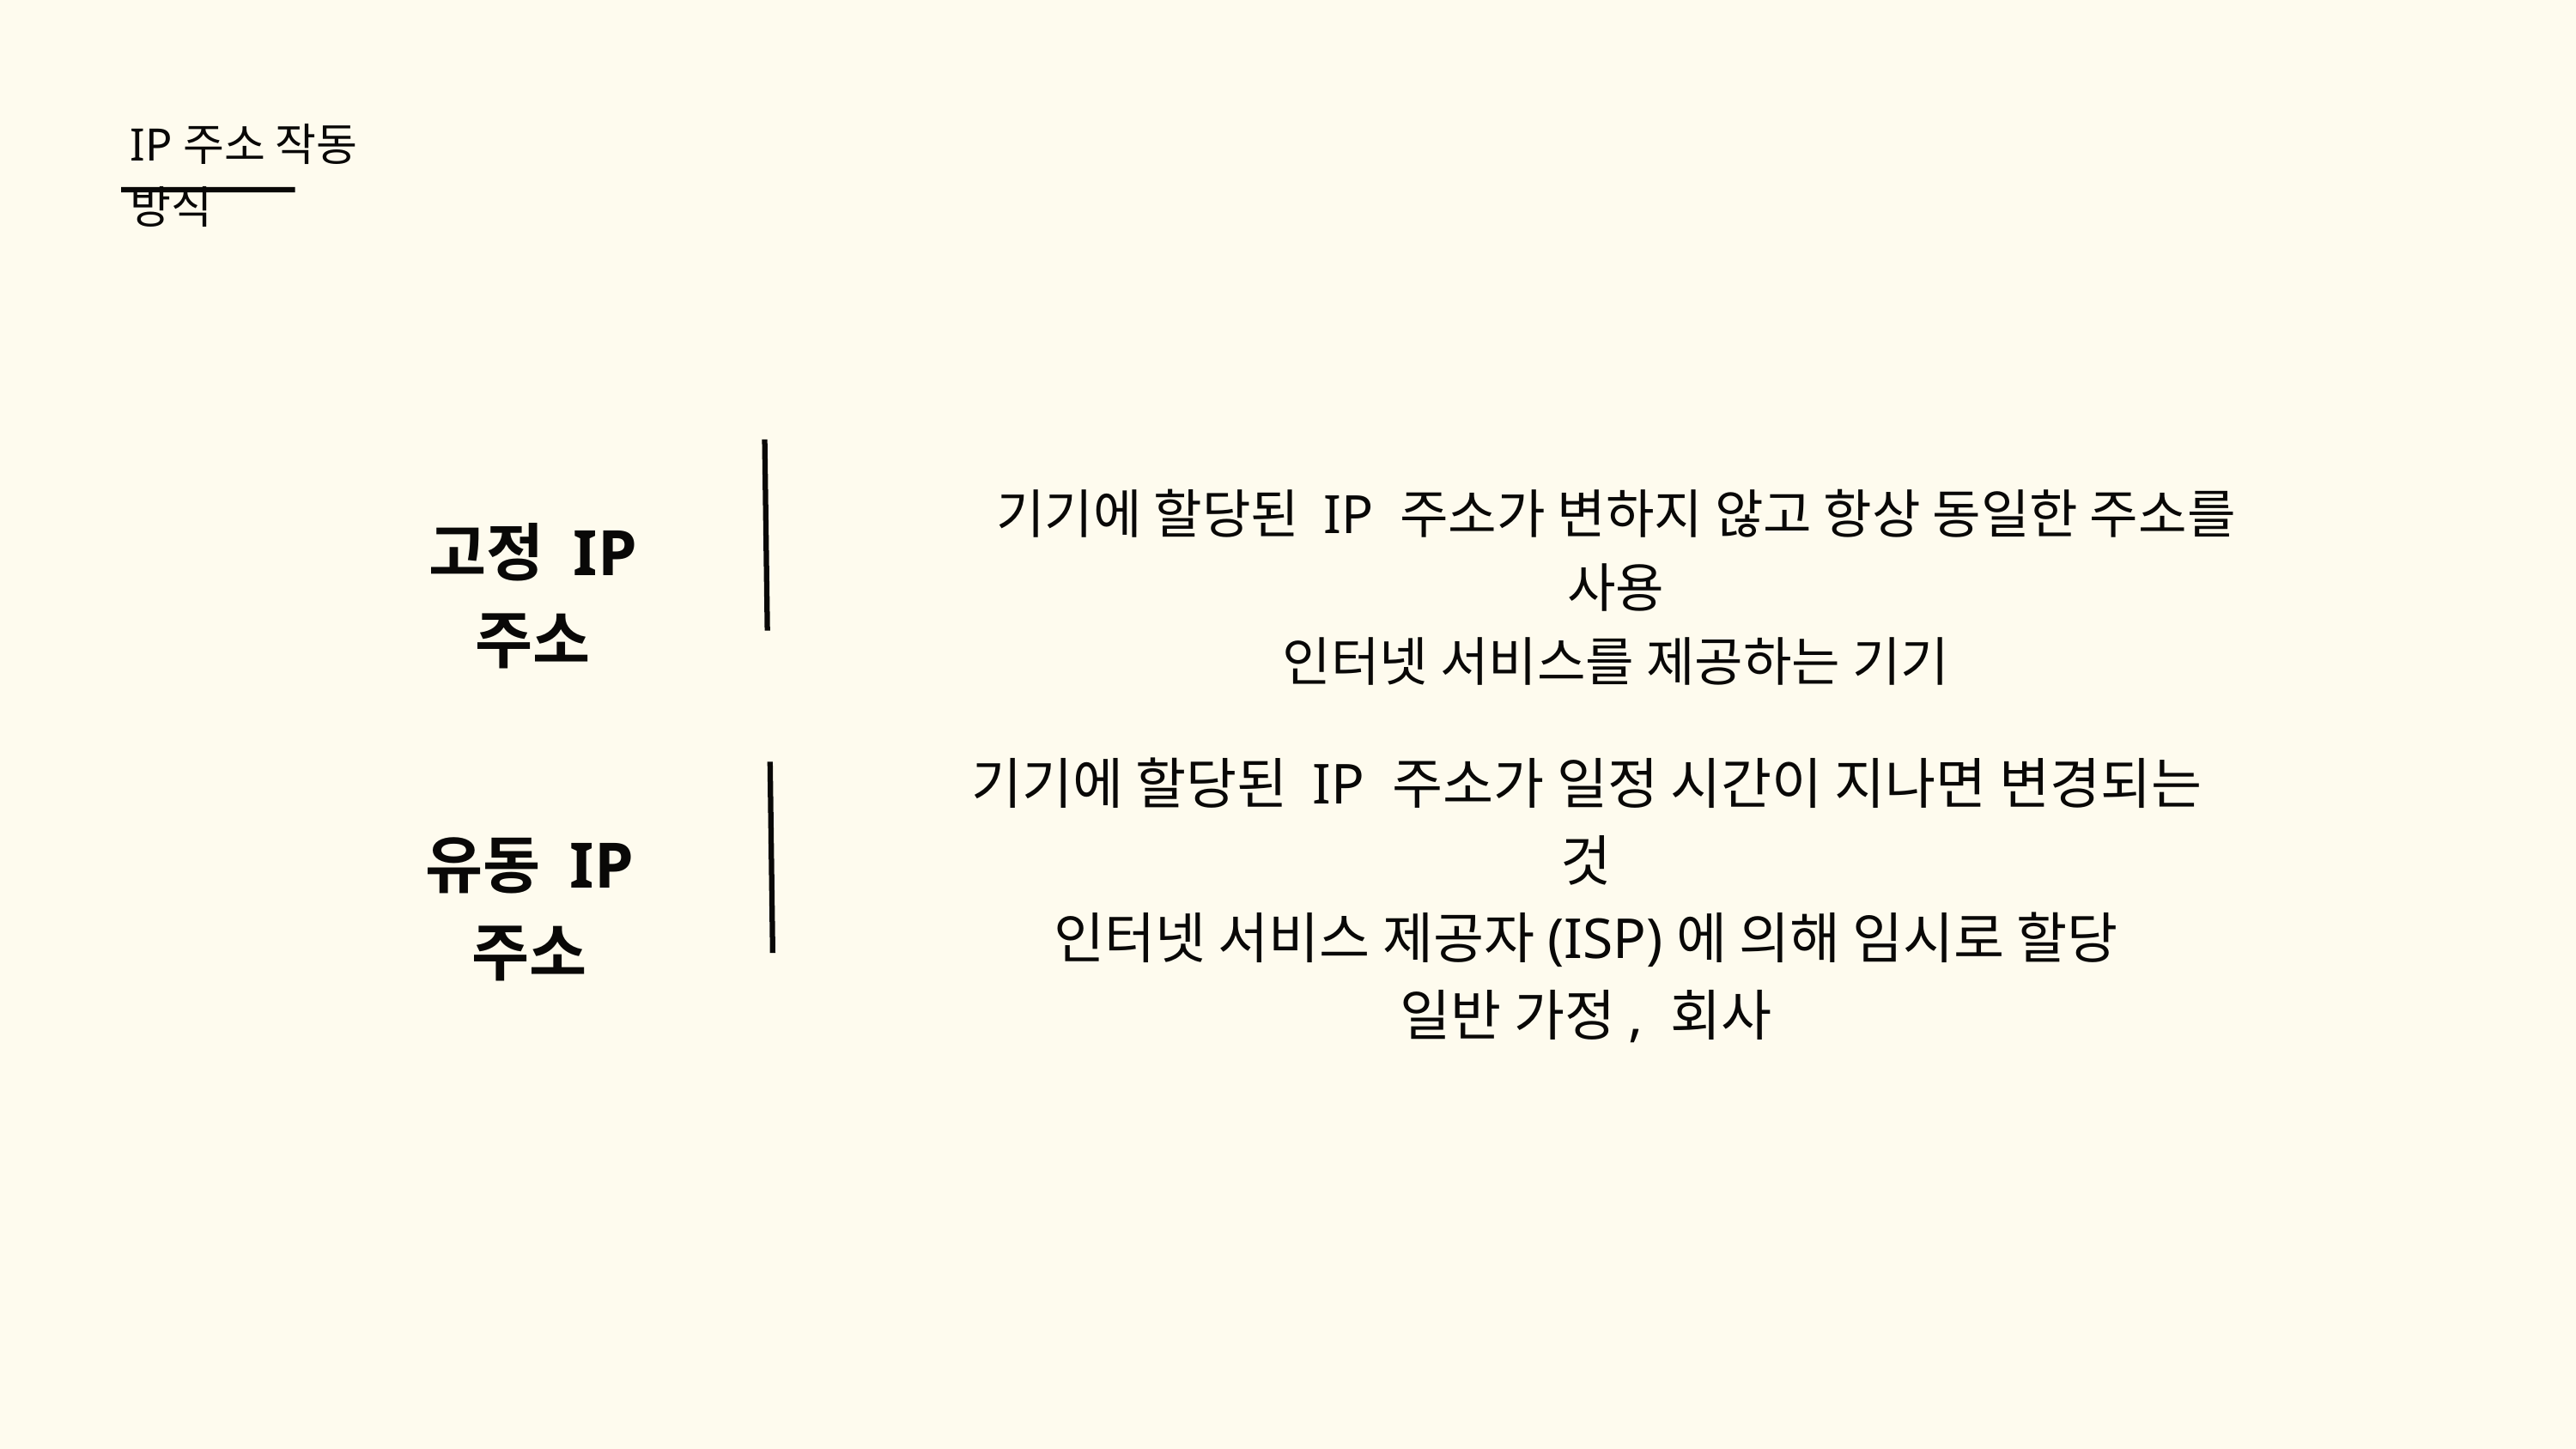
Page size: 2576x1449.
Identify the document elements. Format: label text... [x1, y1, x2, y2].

text_box 기기에 할당된 IP 주소가 일정 시간이 지나면 변경되는 것 인터넷 서비스 제공자(ISP)에 의해 임시로 할당 일반 가정, 회사 [942, 737, 2231, 1046]
text_box 유동 IP 주소 [361, 813, 698, 989]
text_box 기기에 할당된 IP 주소가 변하지 않고 항상 동일한 주소를 사용 인터넷 서비스를 제공하는 기기 [942, 470, 2290, 693]
text_box 고정 IP 주소 [368, 500, 698, 676]
text_box IP주소 작동 방식 [130, 107, 447, 233]
